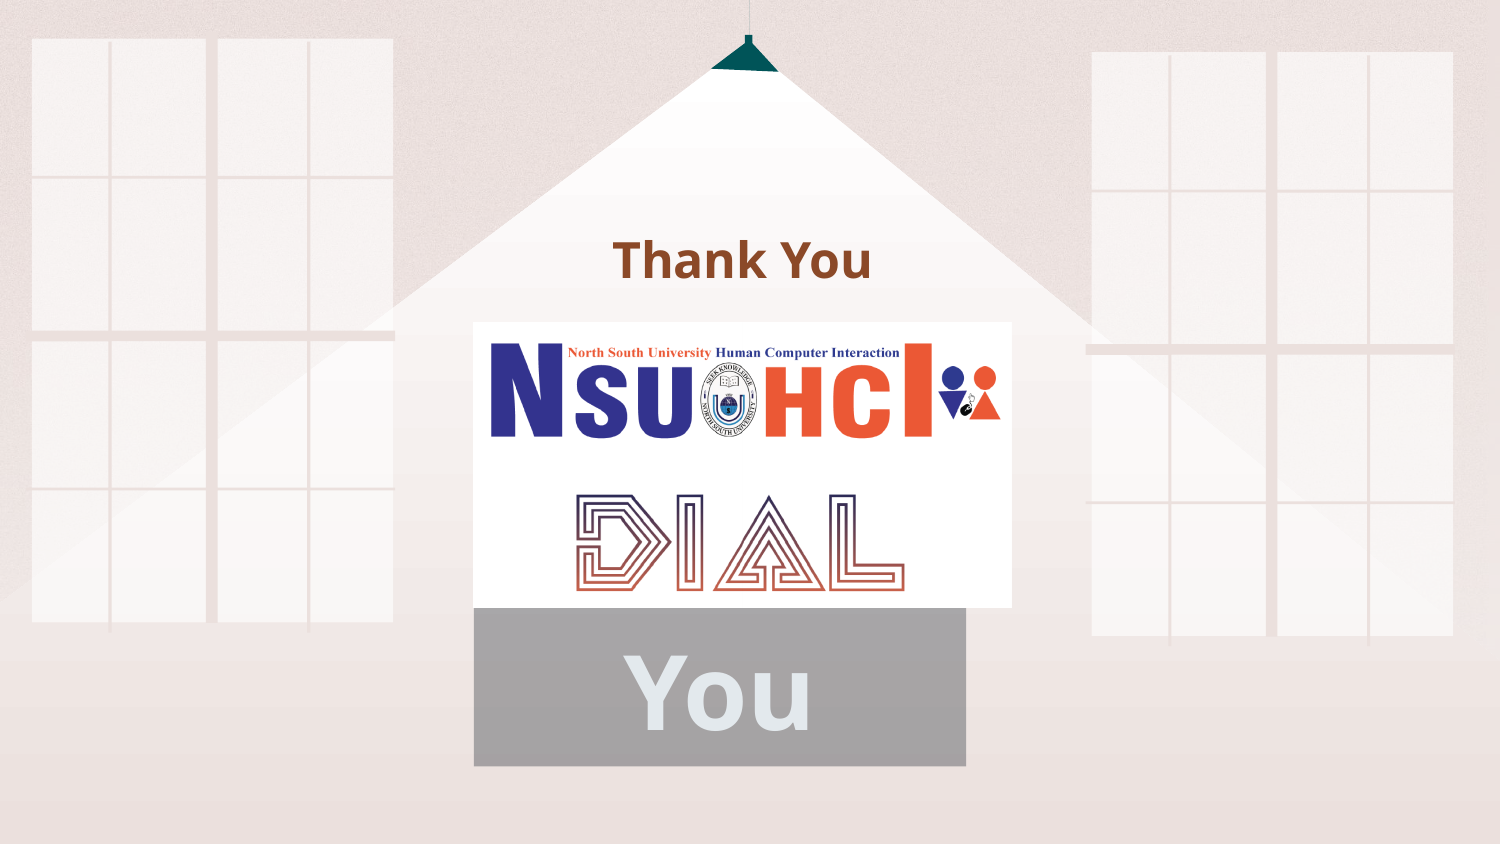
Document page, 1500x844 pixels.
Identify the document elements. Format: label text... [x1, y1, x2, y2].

text_box Thank You [473, 614, 967, 767]
text_box Thank You [597, 220, 924, 296]
picture [473, 322, 1012, 608]
